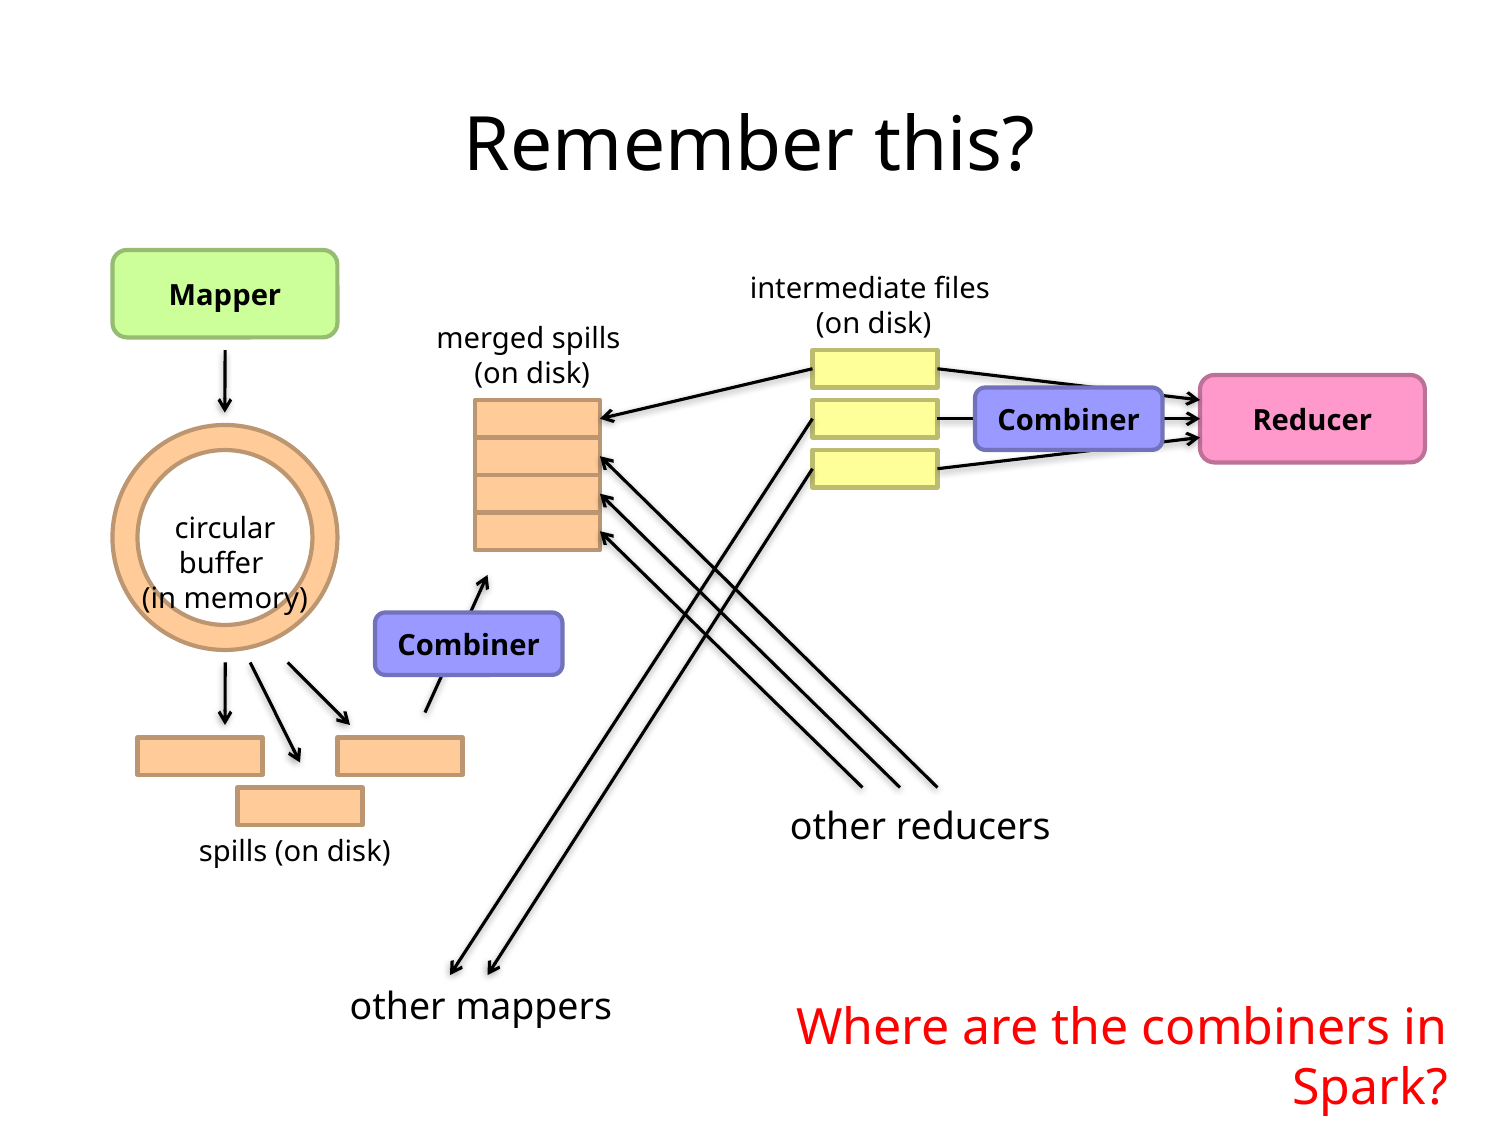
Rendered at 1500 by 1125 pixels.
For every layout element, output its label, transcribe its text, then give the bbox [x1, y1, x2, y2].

text_box [810, 448, 932, 454]
text_box Reducer [1197, 372, 1428, 465]
text_box [473, 398, 602, 435]
text_box [335, 735, 347, 777]
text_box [224, 687, 326, 738]
text_box [235, 785, 347, 824]
text_box [810, 398, 940, 440]
text_box [135, 735, 265, 777]
text_box merged spills (on disk) [421, 312, 643, 398]
text_box Combiner [972, 409, 1165, 417]
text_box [937, 368, 1201, 401]
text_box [352, 515, 593, 879]
text_box [810, 348, 940, 390]
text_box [599, 368, 813, 419]
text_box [396, 559, 904, 885]
text_box [473, 473, 594, 510]
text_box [599, 530, 863, 788]
text_box Where are the combiners in Spark? [649, 987, 1463, 1123]
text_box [112, 424, 338, 651]
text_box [599, 493, 901, 788]
text_box intermediate files (on disk) [735, 262, 1013, 348]
text_box other mappers [334, 974, 628, 1035]
text_box spills (on disk) [184, 824, 347, 875]
text_box Combiner [972, 428, 1165, 435]
text_box Remember this? [0, 87, 1500, 200]
text_box [473, 435, 602, 473]
text_box other reducers [913, 794, 1066, 855]
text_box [599, 455, 938, 788]
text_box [287, 662, 347, 726]
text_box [937, 437, 1201, 469]
text_box Mapper [110, 247, 340, 340]
